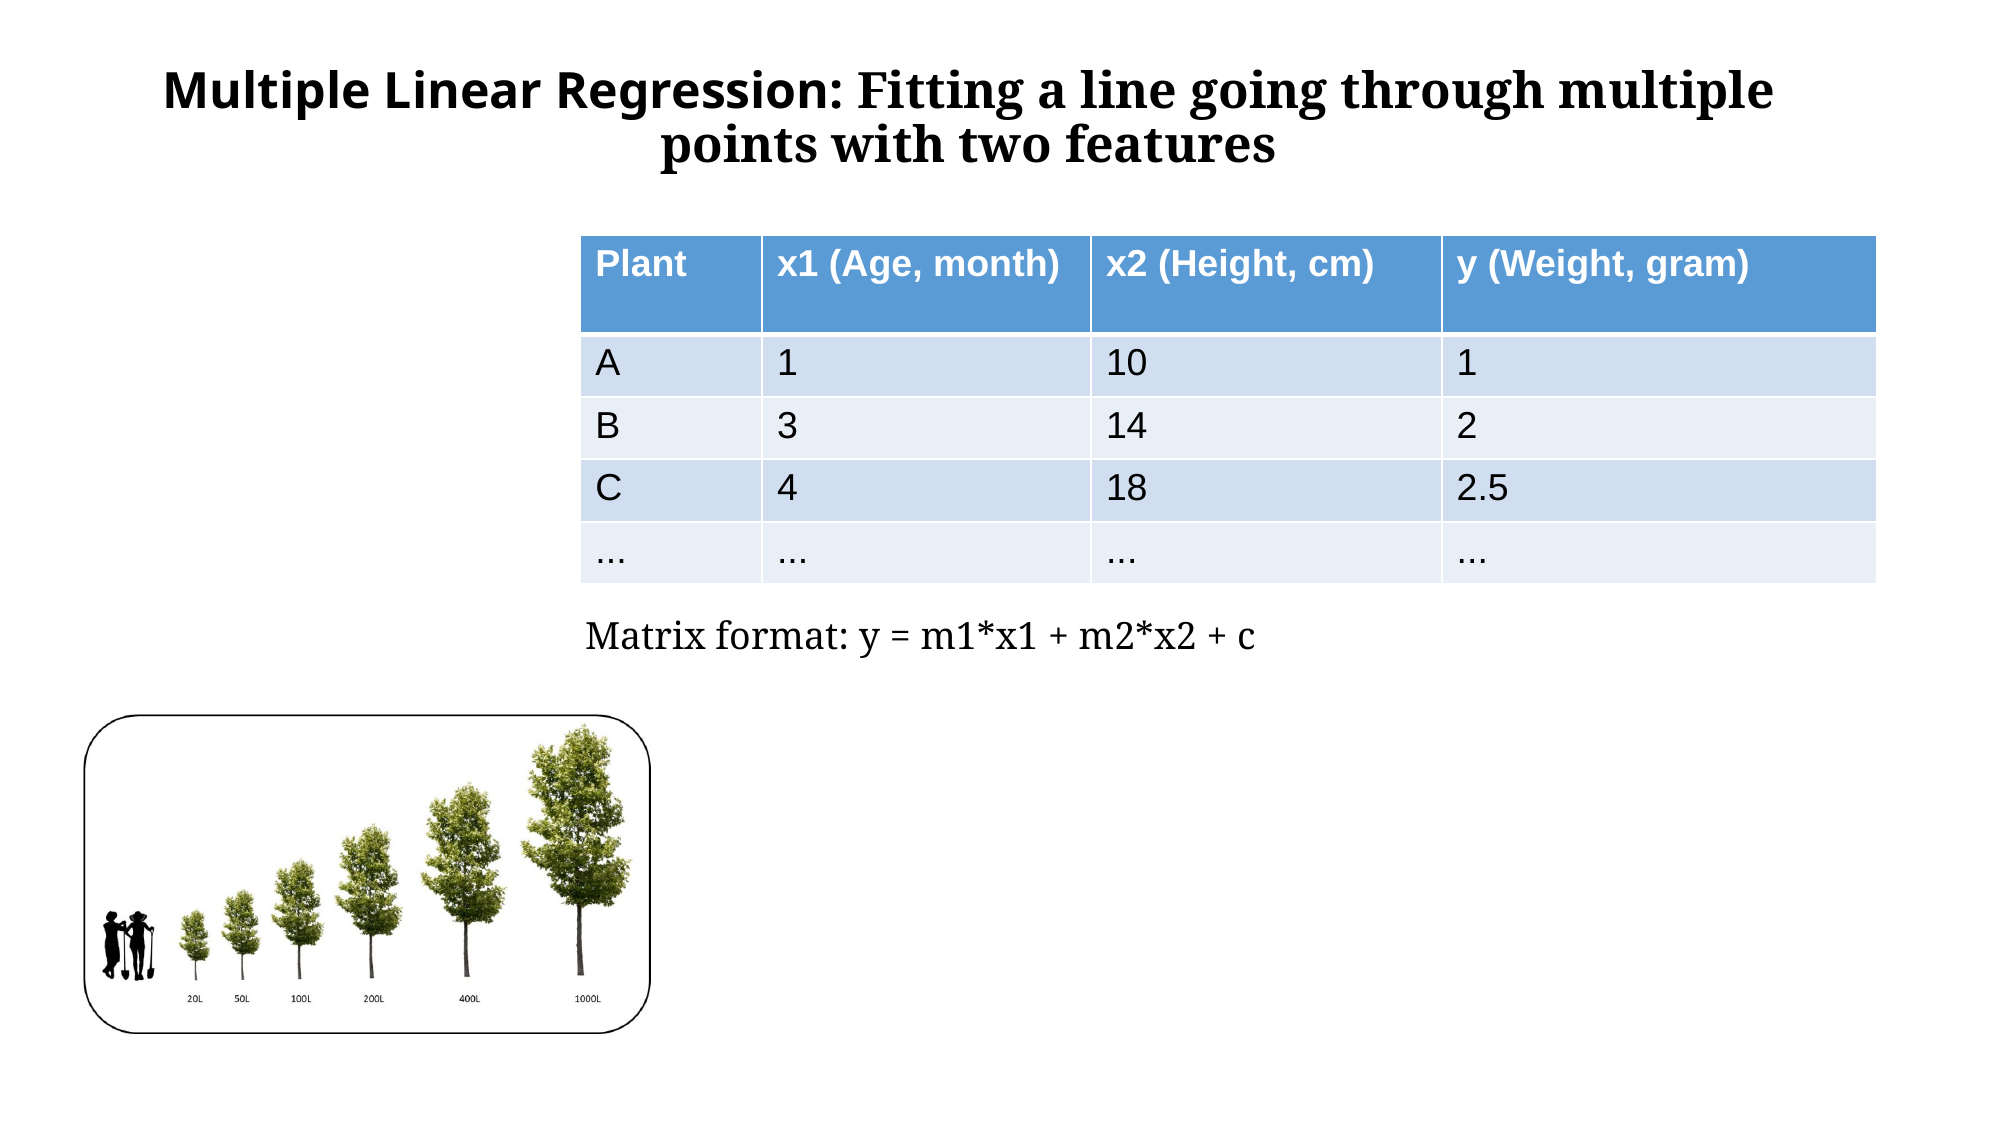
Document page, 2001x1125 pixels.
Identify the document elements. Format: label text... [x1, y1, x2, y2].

table_cell A [581, 337, 761, 396]
table_cell ... [1443, 523, 1876, 583]
table_header x2 (Height, cm) [1092, 236, 1441, 332]
table_cell 4 [763, 460, 1090, 521]
table_header y (Weight, gram) [1443, 236, 1876, 332]
table_cell 2 [1443, 398, 1876, 458]
table_cell 3 [763, 398, 1090, 458]
table_cell ... [581, 523, 761, 583]
title Multiple Linear Regression: Fitting a line going through multiple points with two features [106, 42, 1832, 197]
table_cell 1 [1443, 337, 1876, 396]
picture [81, 712, 655, 1036]
table_header Plant [581, 236, 761, 332]
table_cell C [581, 460, 761, 521]
table_cell 18 [1092, 460, 1441, 521]
table_cell ... [1092, 523, 1441, 583]
table_cell 1 [763, 337, 1090, 396]
text_box Matrix format: y = m1*x1 + m2*x2 + c [570, 604, 1643, 665]
table_cell 2.5 [1443, 460, 1876, 521]
table_cell 10 [1092, 337, 1441, 396]
table_header x1 (Age, month) [763, 236, 1090, 332]
table_cell 14 [1092, 398, 1441, 458]
table_cell B [581, 398, 761, 458]
table_cell ... [763, 523, 1090, 583]
